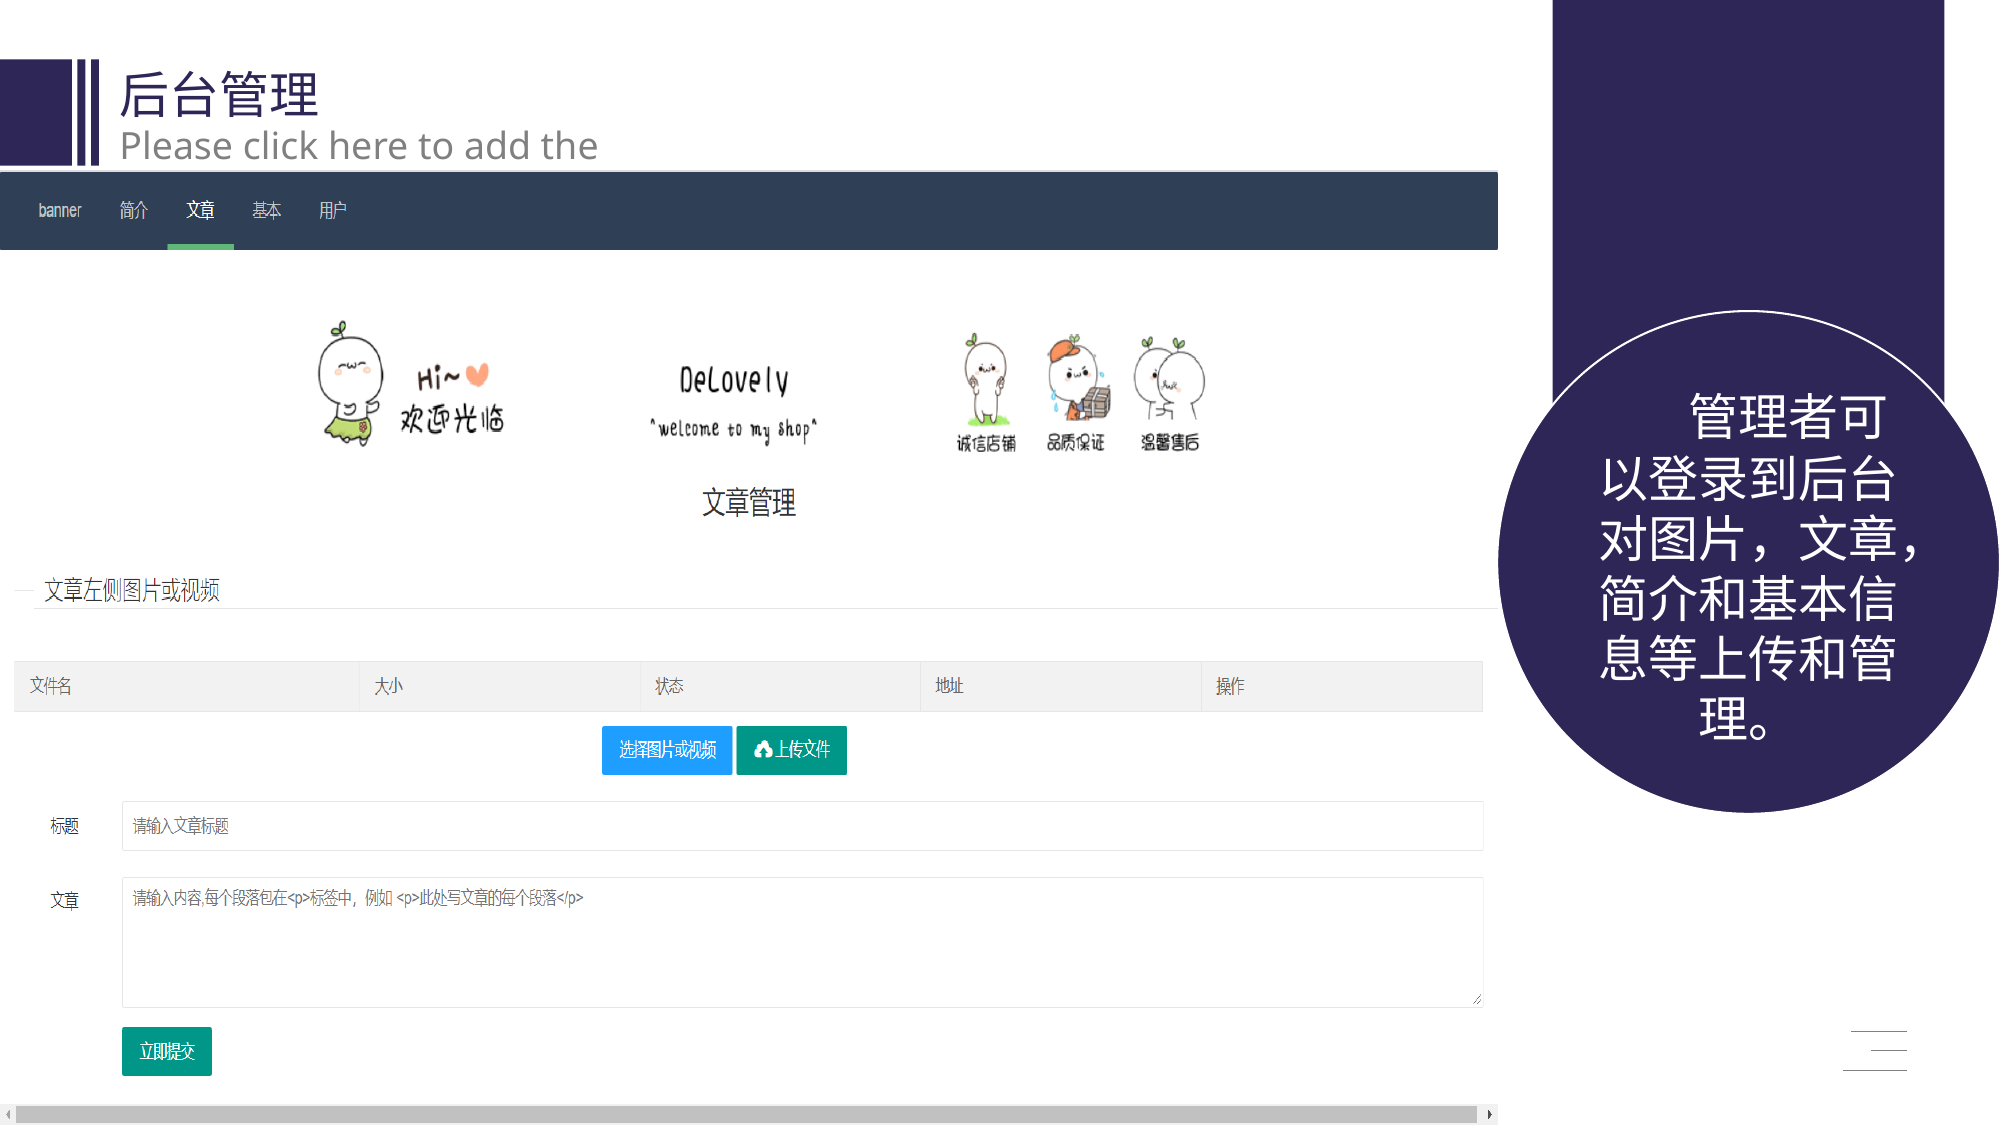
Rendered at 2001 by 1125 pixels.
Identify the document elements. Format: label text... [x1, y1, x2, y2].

text_box 后台管理 [104, 56, 591, 114]
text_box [1497, 0, 2000, 814]
text_box [90, 58, 100, 167]
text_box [1842, 1031, 1907, 1071]
text_box Please click here to add the title [104, 114, 680, 168]
picture [0, 168, 1498, 1125]
text_box [76, 58, 86, 167]
text_box [0, 58, 73, 167]
